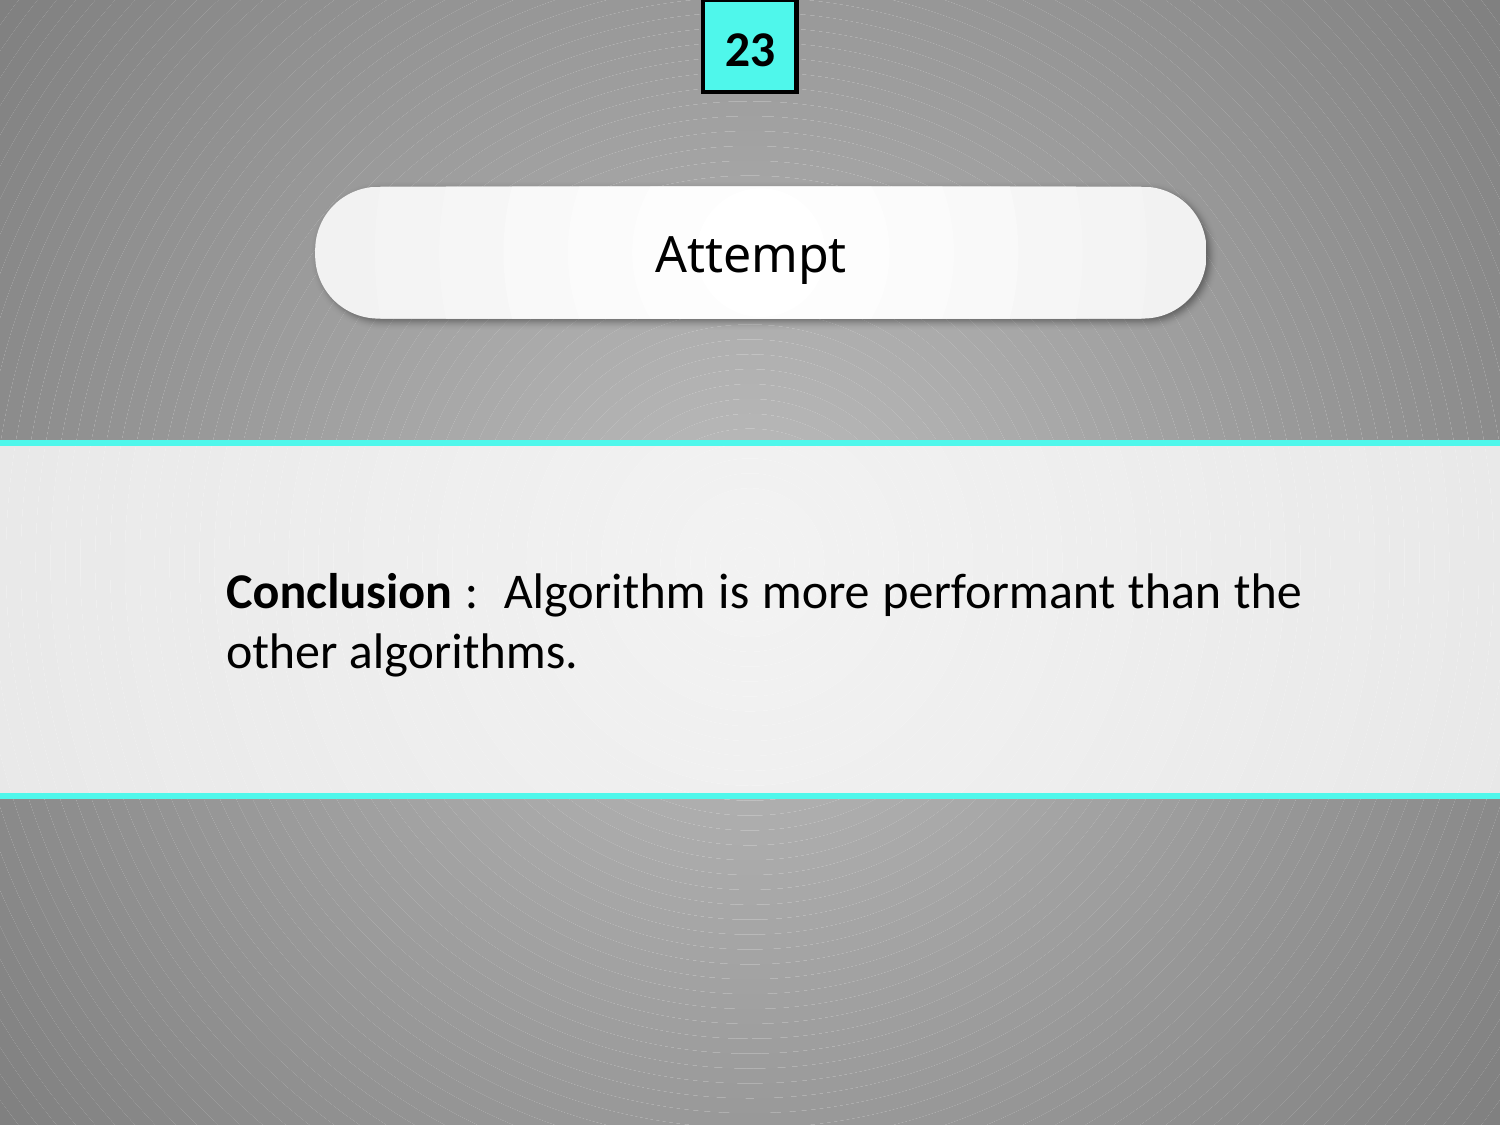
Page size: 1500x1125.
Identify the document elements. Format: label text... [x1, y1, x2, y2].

text_box Attempt [640, 214, 862, 290]
text_box [0, 442, 1500, 797]
text_box [314, 185, 1208, 320]
text_box 23 [702, 0, 798, 93]
